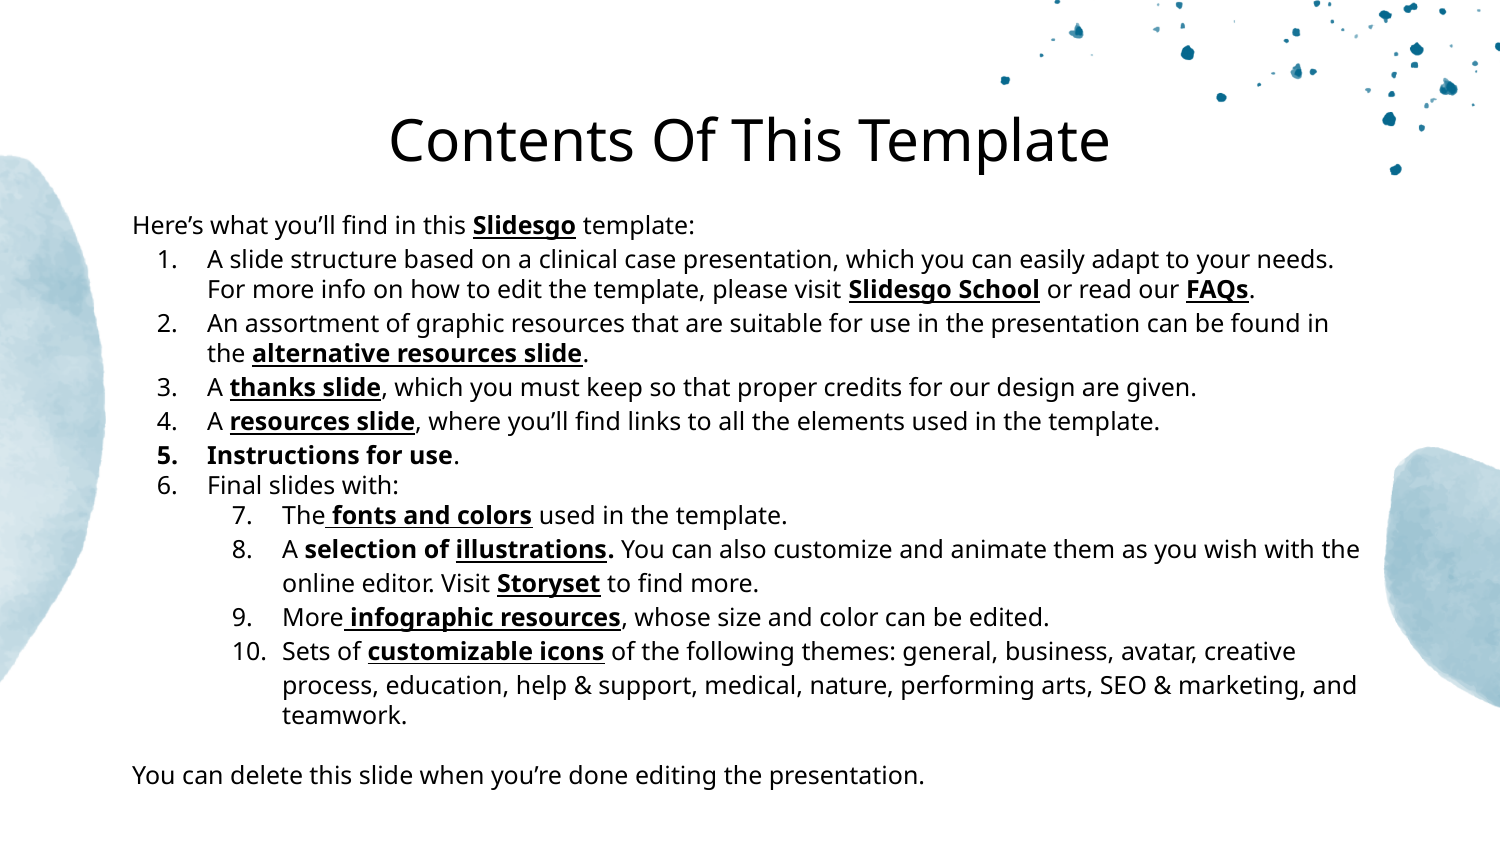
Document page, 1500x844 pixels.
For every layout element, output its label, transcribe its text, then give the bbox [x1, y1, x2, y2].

list Here’s what you’ll find in this Slidesgo template: A slide structure based on a clinical case presentation, which you can easily adapt to your needs. For more info on how to edit the template, please visit Slidesgo School or read our FAQs. An assortment of graphic resources that are suitable for use in the presentation can be found in the alternative resources slide. A thanks slide, which you must keep so that proper credits for our design are given. A resources slide, where you’ll find links to all the elements used in the template. Instructions for use. Final slides with: The fonts and colors used in the template. A selection of illustrations. You can also customize and animate them as you wish with the online editor. Visit Storyset to find more. More infographic resources, whose size and color can be edited. Sets of customizable icons of the following themes: general, business, avatar, creative process, education, help & support, medical, nature, performing arts, SEO & marketing, and teamwork. You can delete this slide when you’re done editing the presentation. [116, 194, 1383, 756]
picture [970, 0, 1500, 176]
title Contents Of This Template [116, 88, 1383, 183]
picture [1383, 446, 1500, 711]
picture [0, 155, 106, 735]
